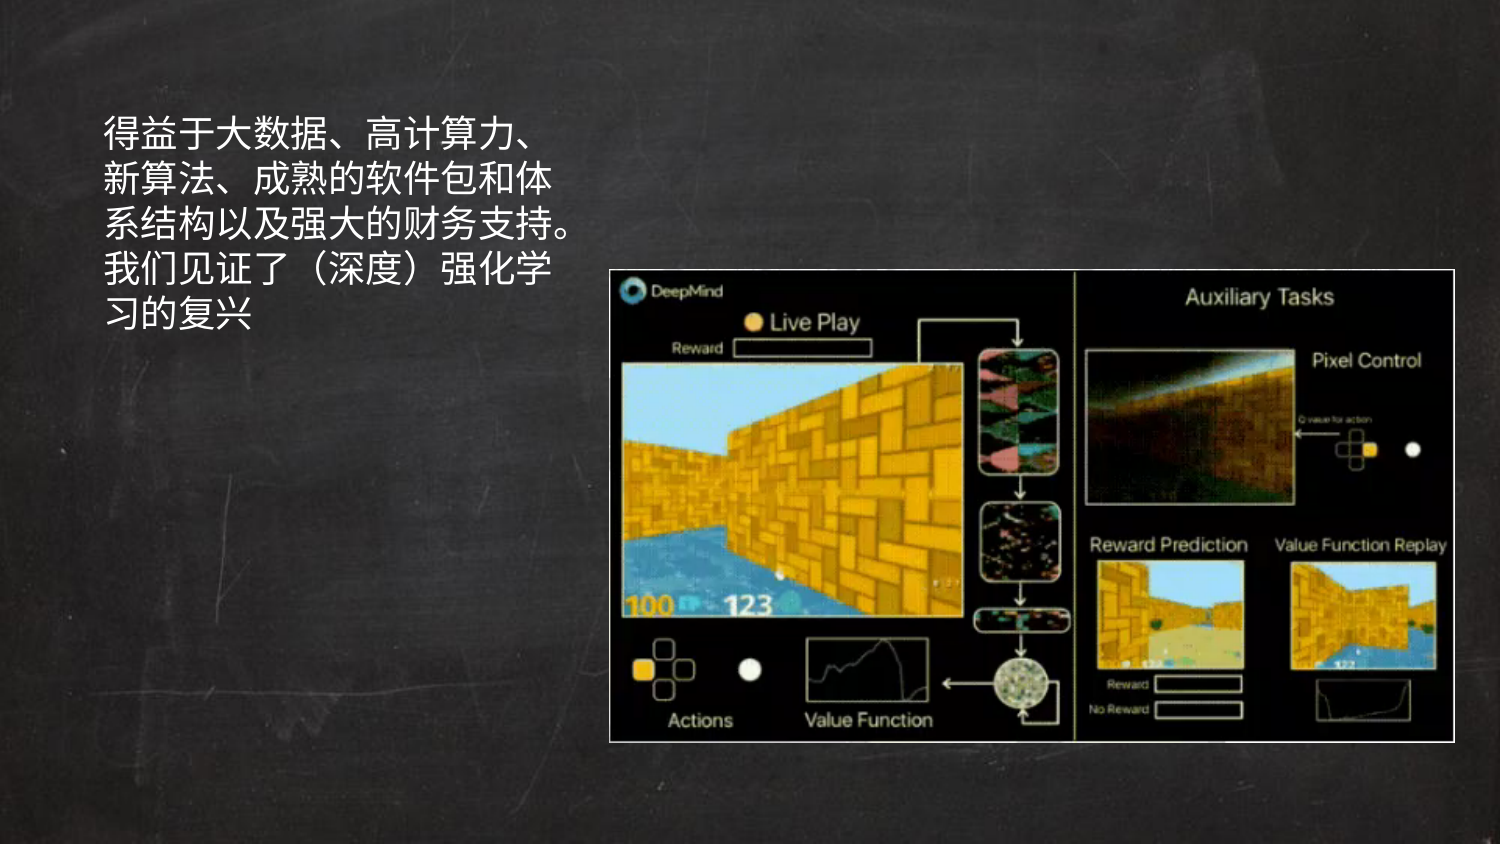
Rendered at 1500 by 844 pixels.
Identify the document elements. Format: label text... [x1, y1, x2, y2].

text_box 得益于大数据、高计算力、新算法、成熟的软件包和体系结构以及强大的财务支持。我们见证了（深度）强化学习的复兴 [88, 102, 572, 343]
picture [0, 0, 1500, 844]
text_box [607, 268, 1456, 744]
